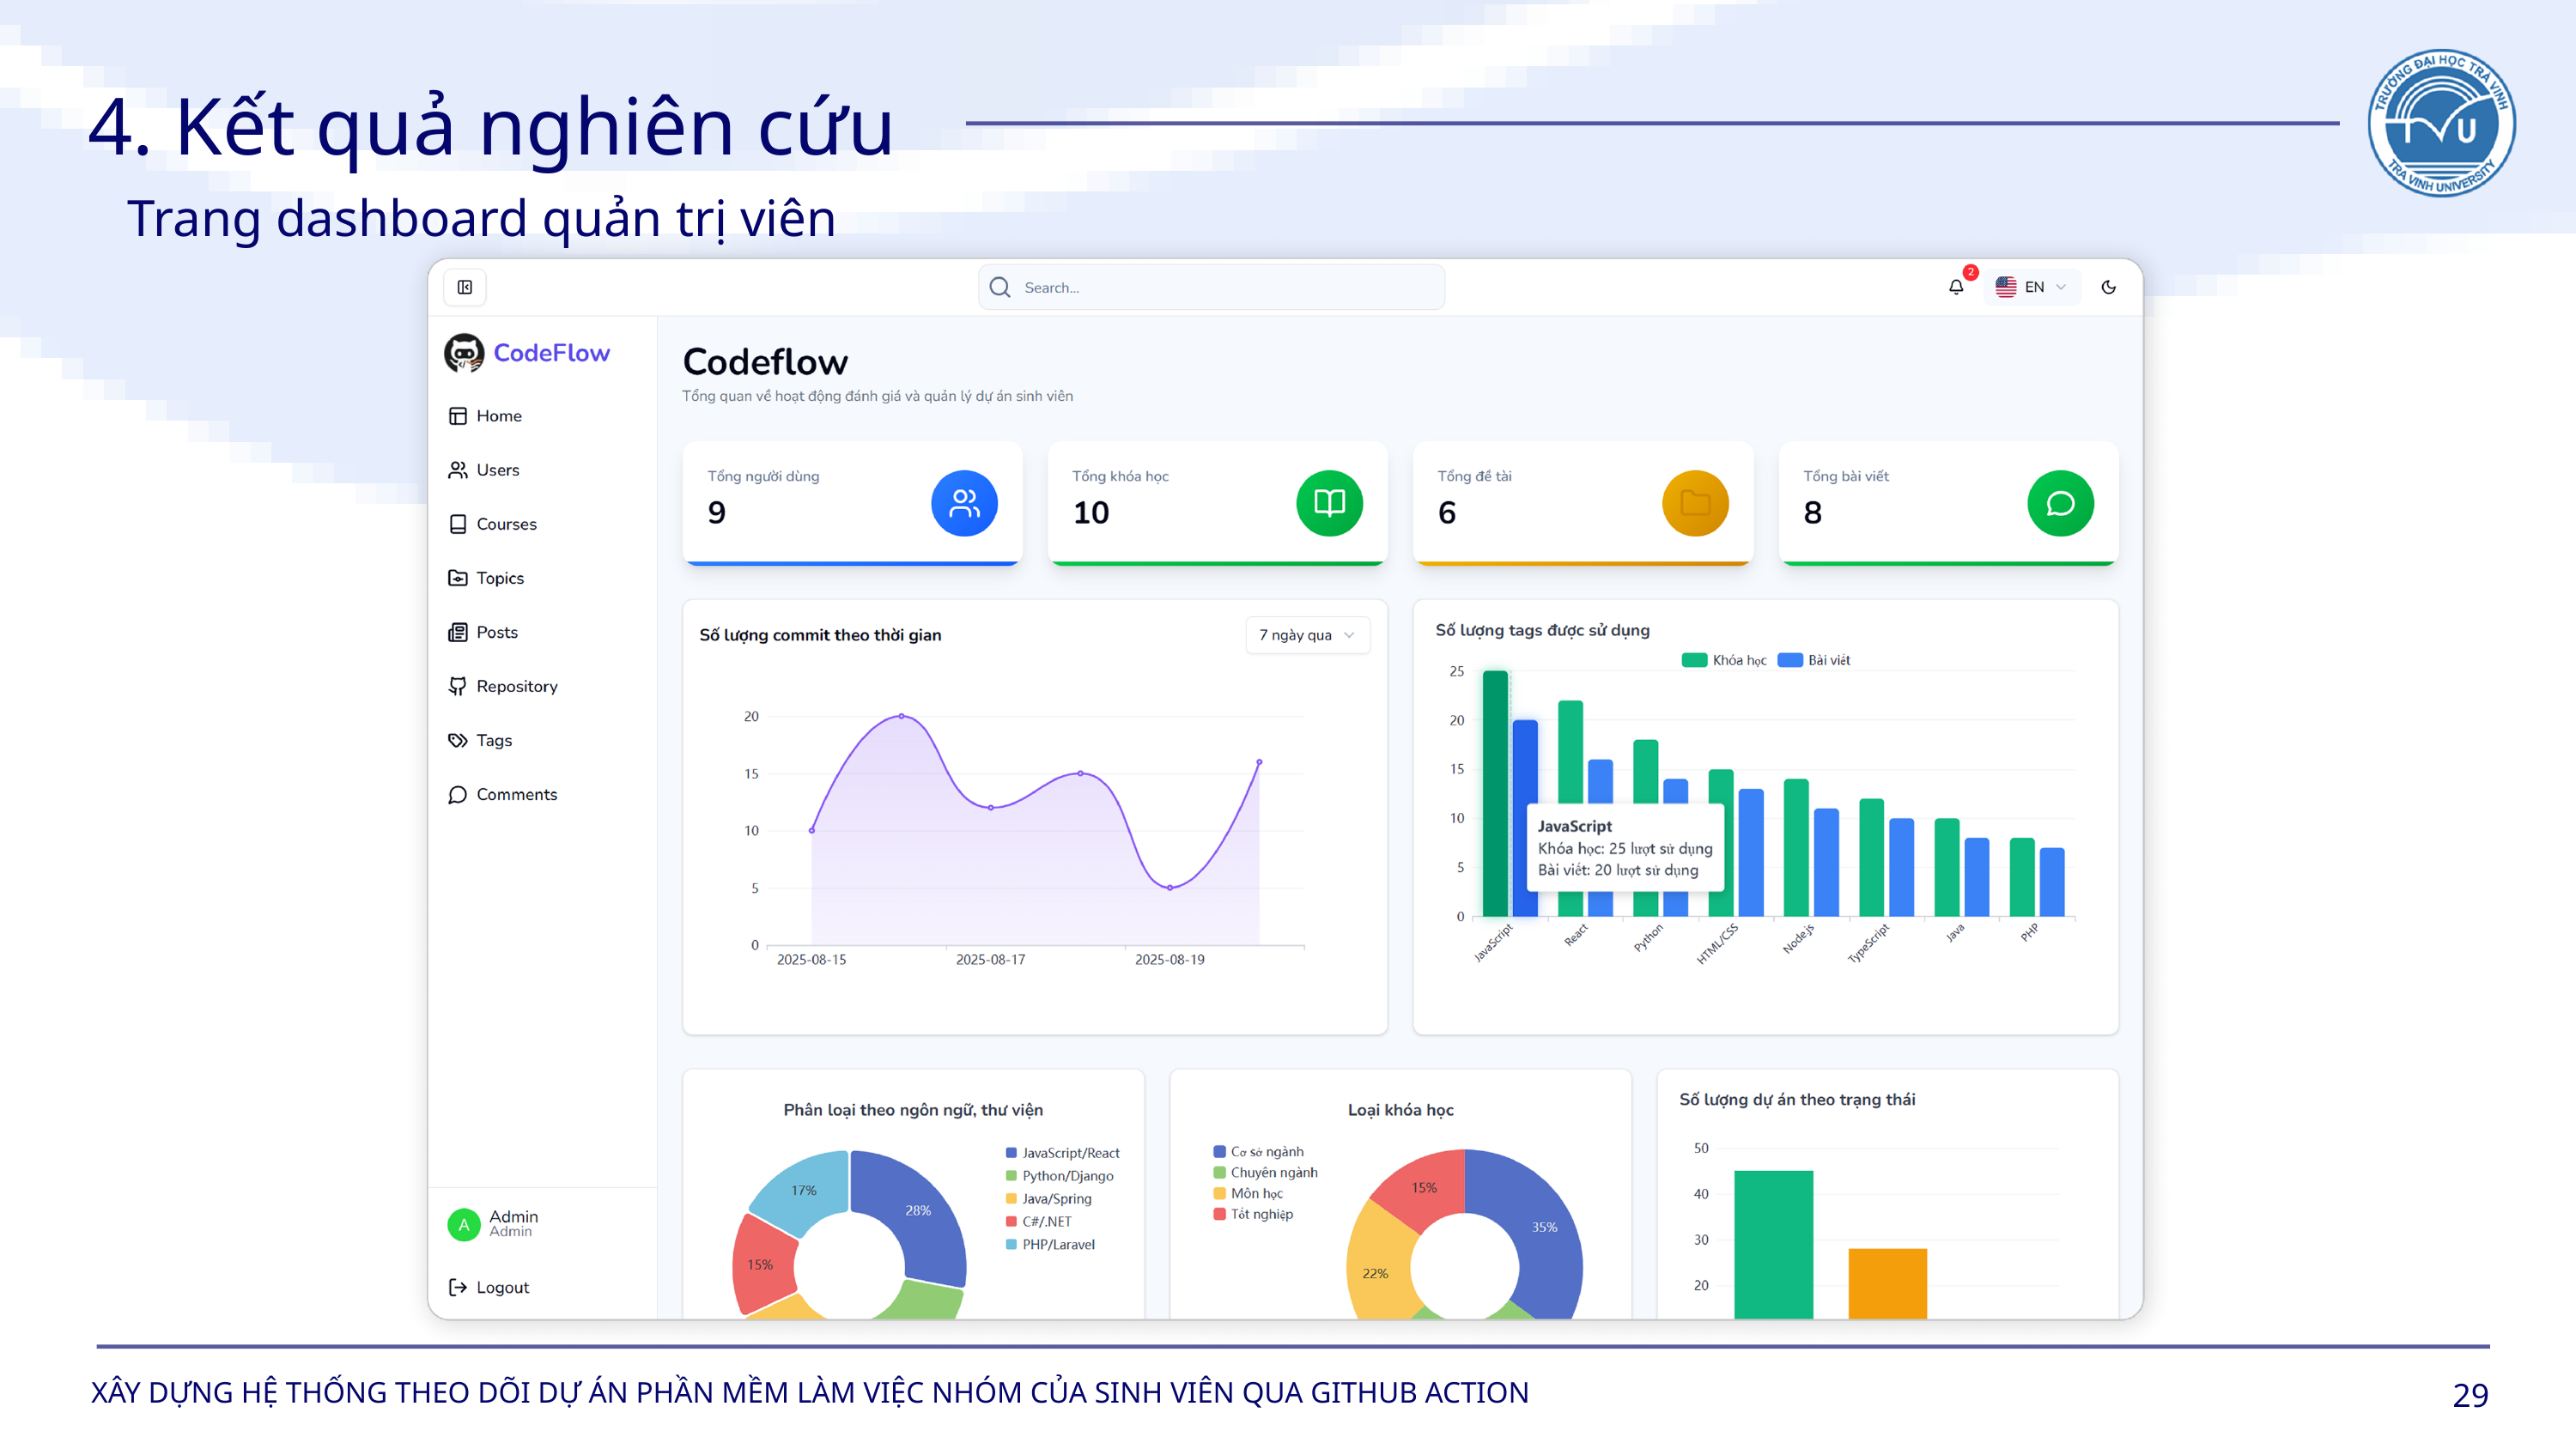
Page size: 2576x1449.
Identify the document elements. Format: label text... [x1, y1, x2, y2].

text_box Trang dashboard quản trị viên [115, 180, 851, 253]
text_box 4. Kết quả nghiên cứu [75, 70, 1020, 177]
picture [400, 231, 2176, 1352]
picture [2360, 43, 2521, 203]
text_box [0, 0, 2576, 588]
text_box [78, 1346, 2521, 1422]
